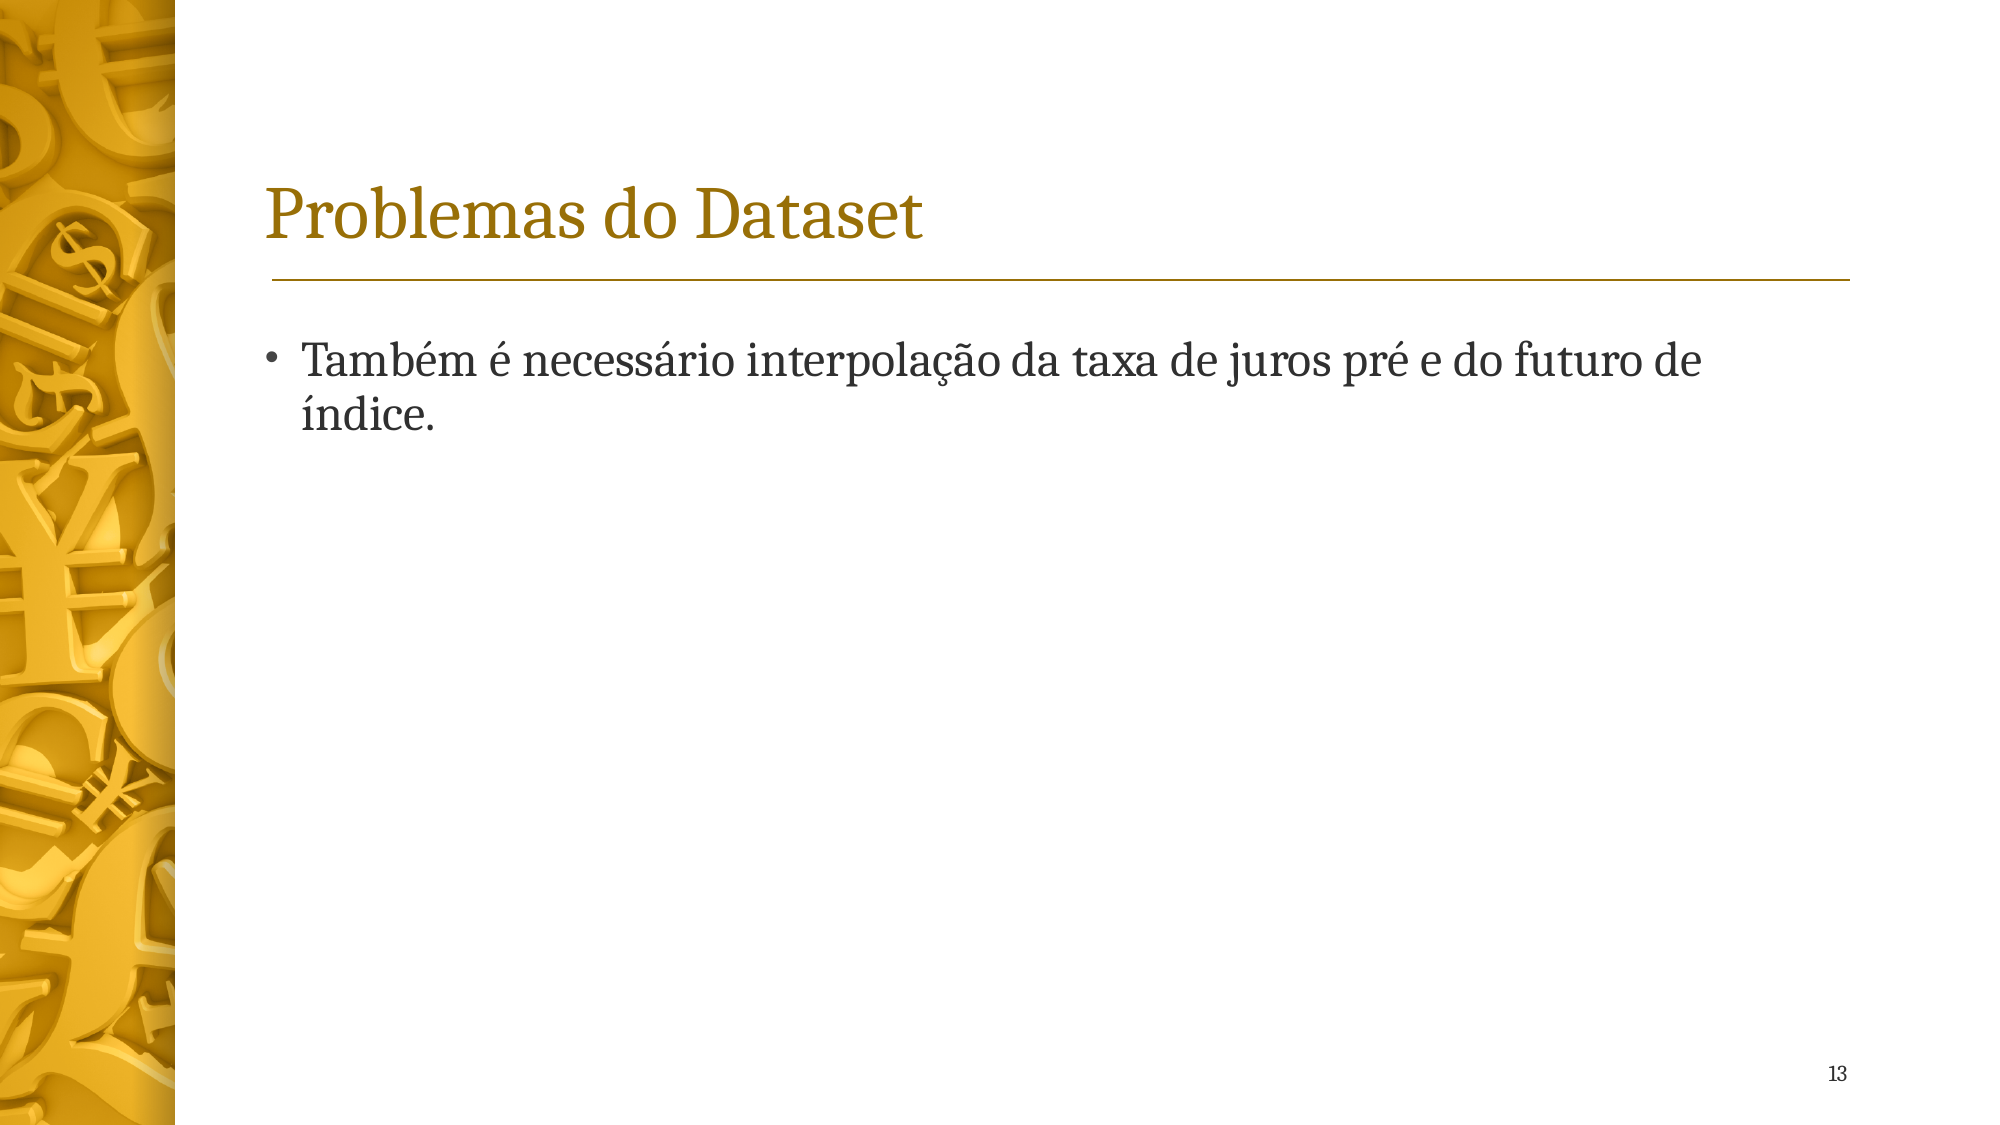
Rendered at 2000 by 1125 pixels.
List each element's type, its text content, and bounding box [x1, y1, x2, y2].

slide_number 13 [1687, 1050, 1863, 1096]
title Problemas do Dataset [249, 62, 1863, 263]
picture [0, 0, 175, 1125]
